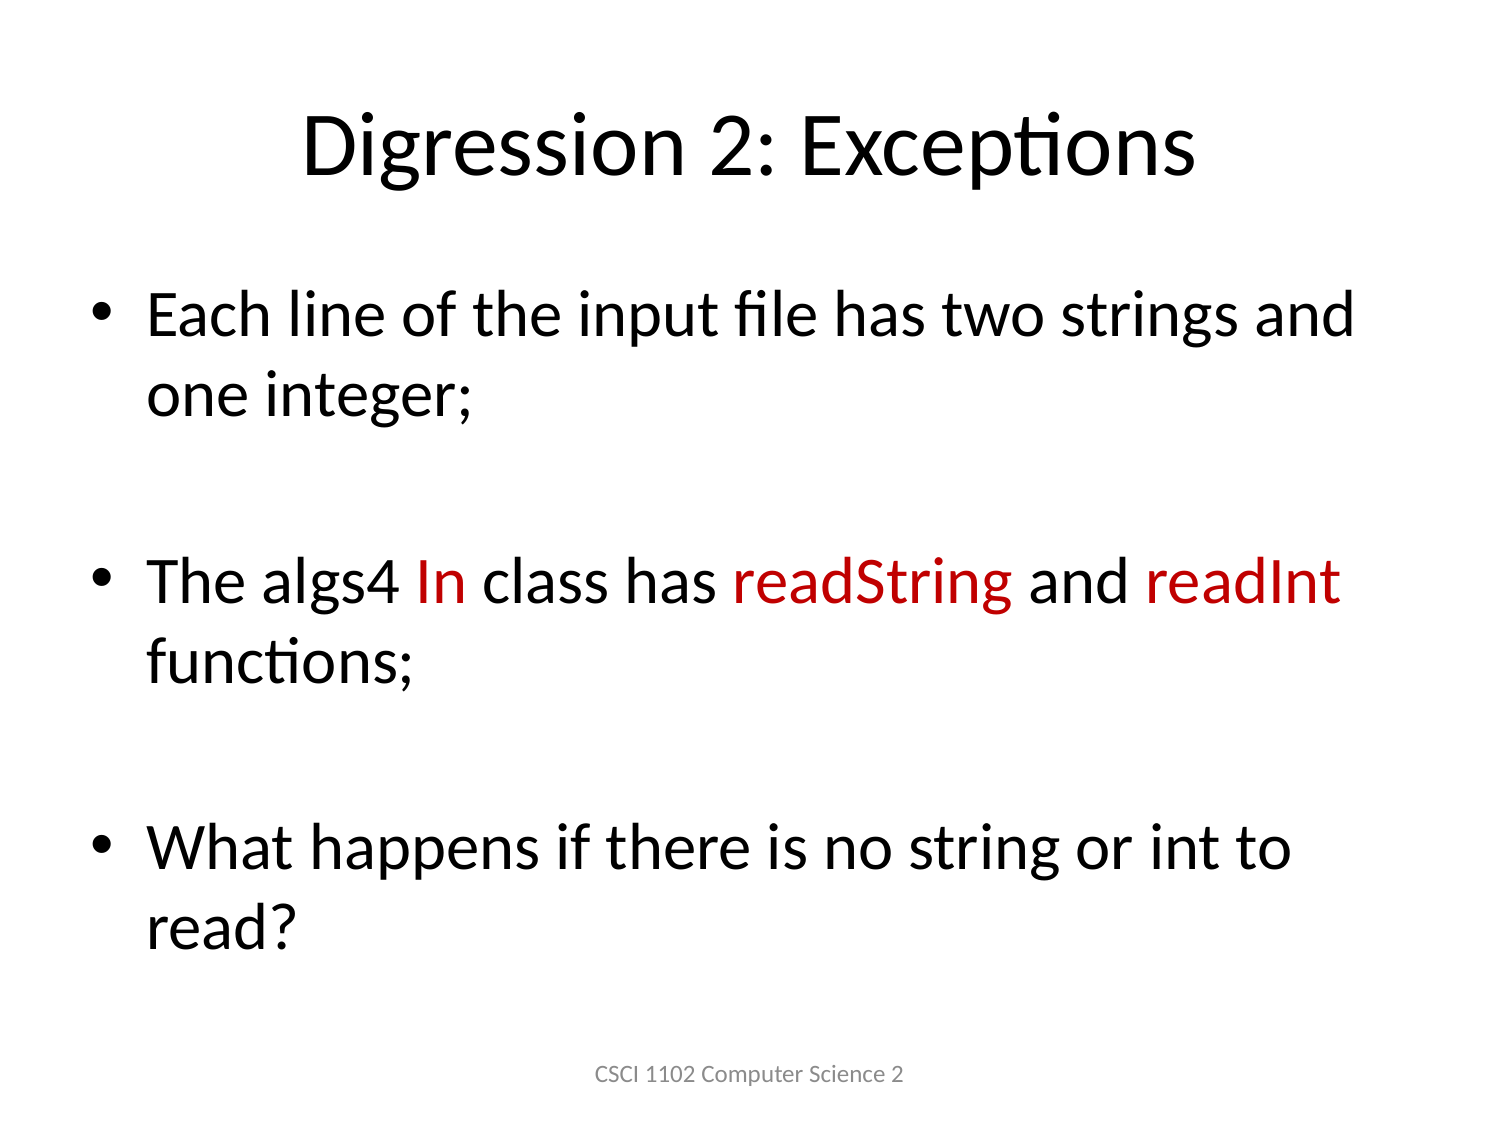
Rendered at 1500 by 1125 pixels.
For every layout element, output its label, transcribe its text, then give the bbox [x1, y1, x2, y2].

title Digression 2: Exceptions [75, 45, 1425, 233]
footer CSCI 1102 Computer Science 2 [512, 1042, 988, 1103]
list Each line of the input file has two strings and one integer; The algs4 In class has readString and readInt functions; What happens if there is no string or int to read? [75, 262, 1425, 1005]
